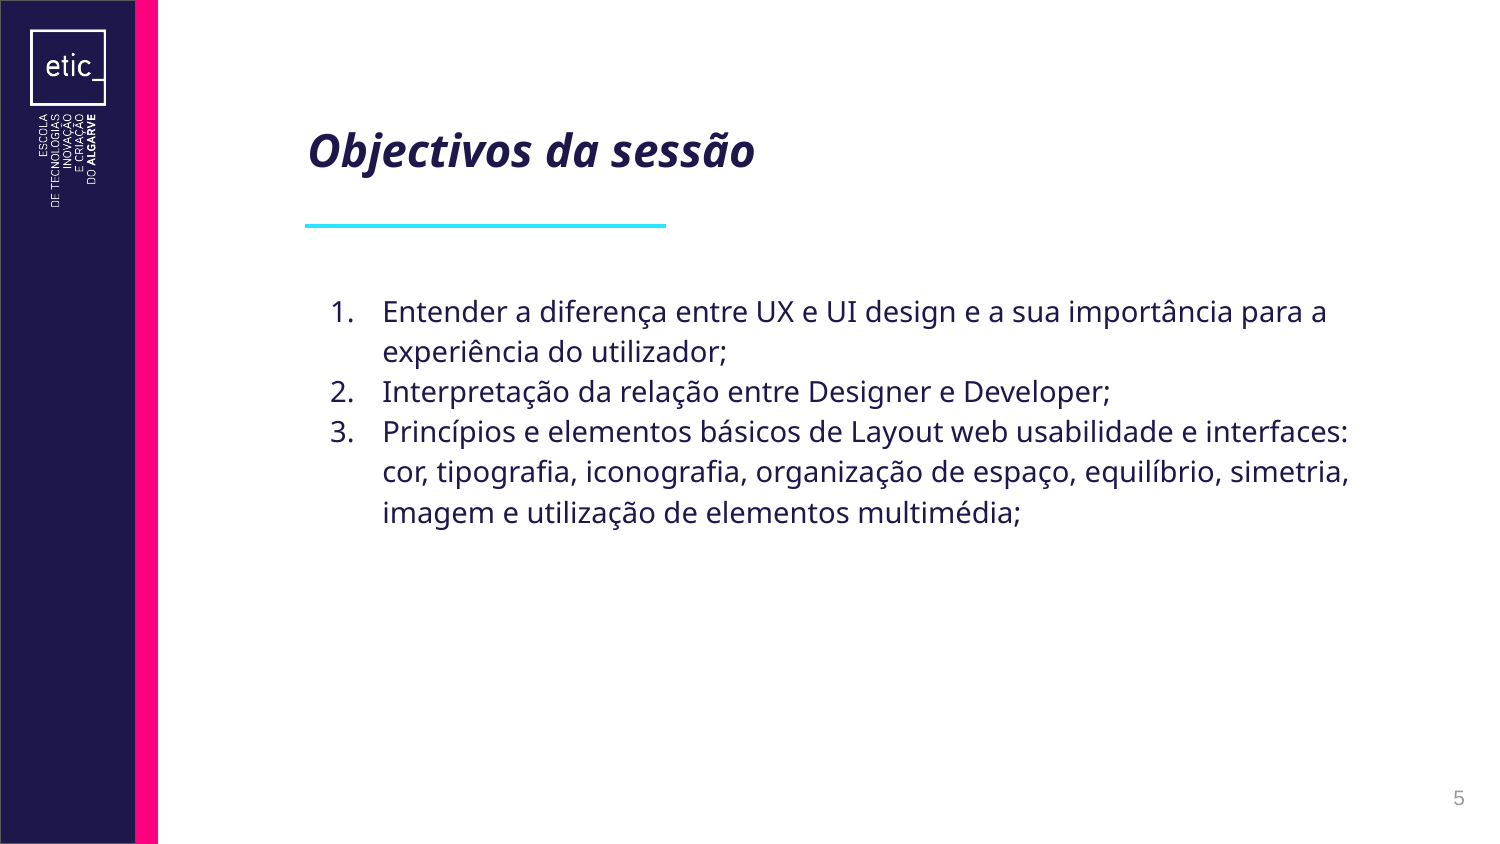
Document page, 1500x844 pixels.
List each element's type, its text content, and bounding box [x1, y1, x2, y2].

list Entender a diferença entre UX e UI design e a sua importância para a experiência do utilizador; Interpretação da relação entre Designer e Developer; Princípios e elementos básicos de Layout web usabilidade e interfaces: cor, tipografia, iconografia, organização de espaço, equilíbrio, simetria, imagem e utilização de elementos multimédia; [292, 272, 1390, 685]
picture [30, 29, 106, 207]
title Objectivos da sessão [292, 80, 1162, 219]
slide_number ‹#› [1389, 764, 1480, 830]
